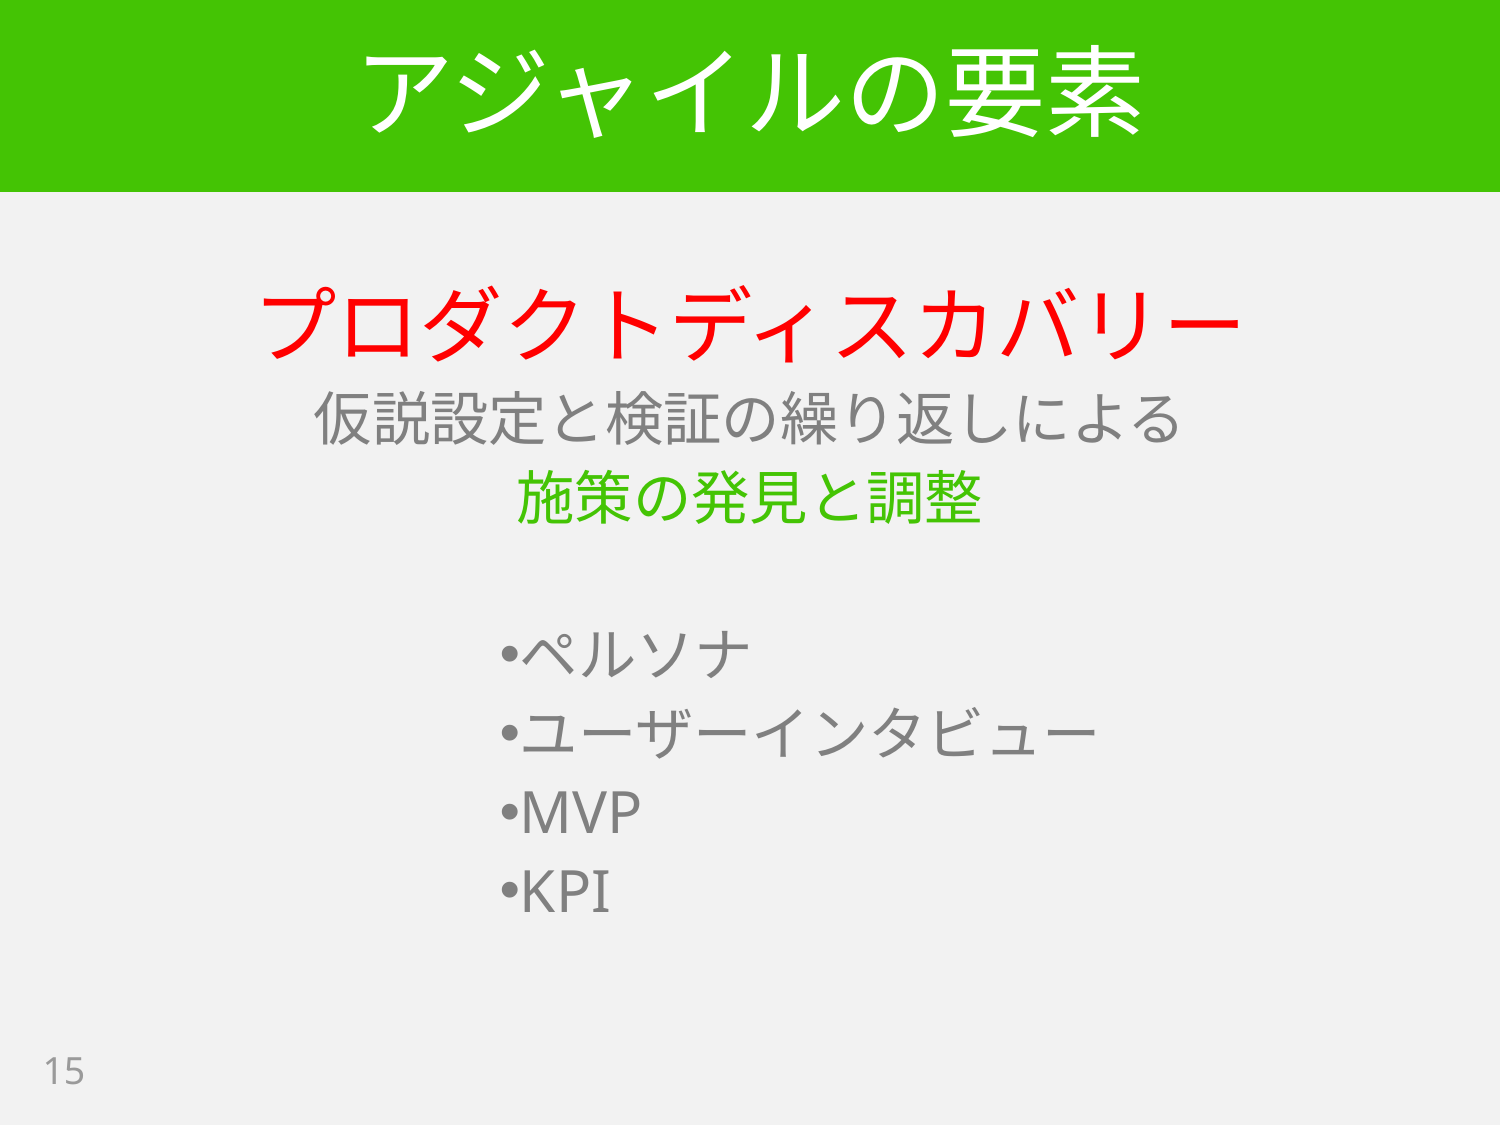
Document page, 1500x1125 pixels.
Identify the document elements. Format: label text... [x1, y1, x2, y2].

list プロダクトディスカバリー 仮説設定と検証の繰り返しによる 施策の発見と調整 ペルソナ ユーザーインタビュー MVP KPI [103, 277, 1397, 1000]
slide_number 15 [27, 1042, 146, 1102]
title アジャイルの要素 [0, 53, 1500, 140]
